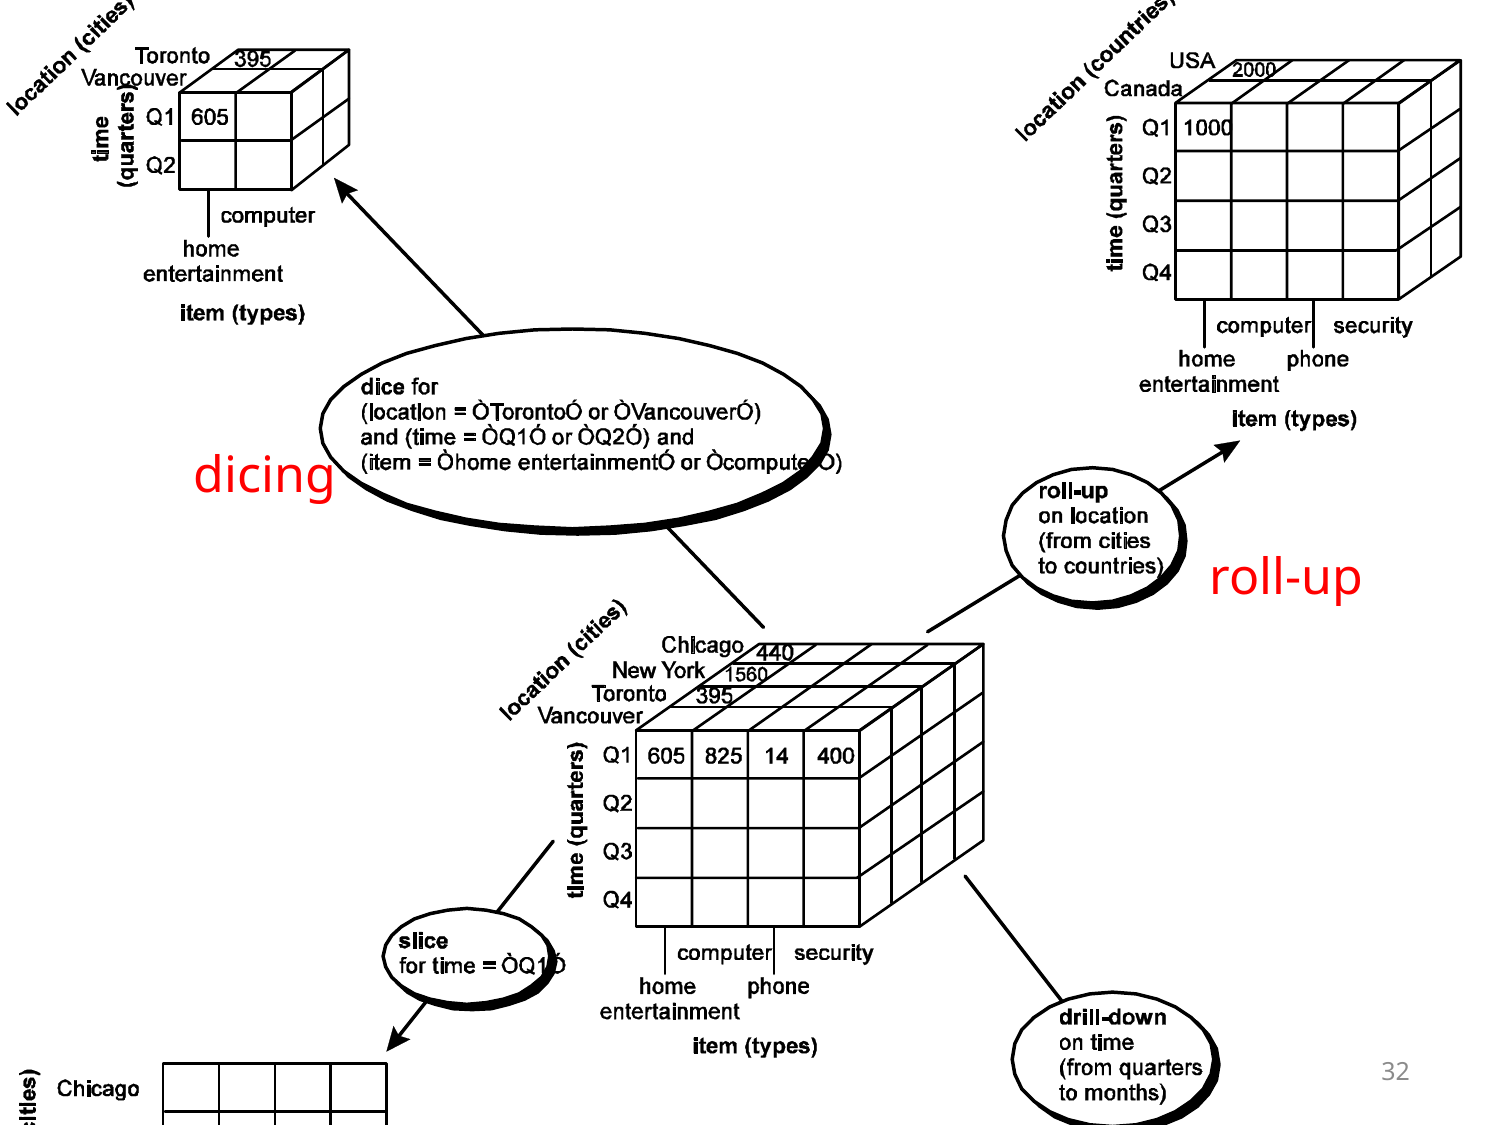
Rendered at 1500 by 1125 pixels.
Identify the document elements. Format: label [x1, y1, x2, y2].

list [0, 0, 1463, 1125]
